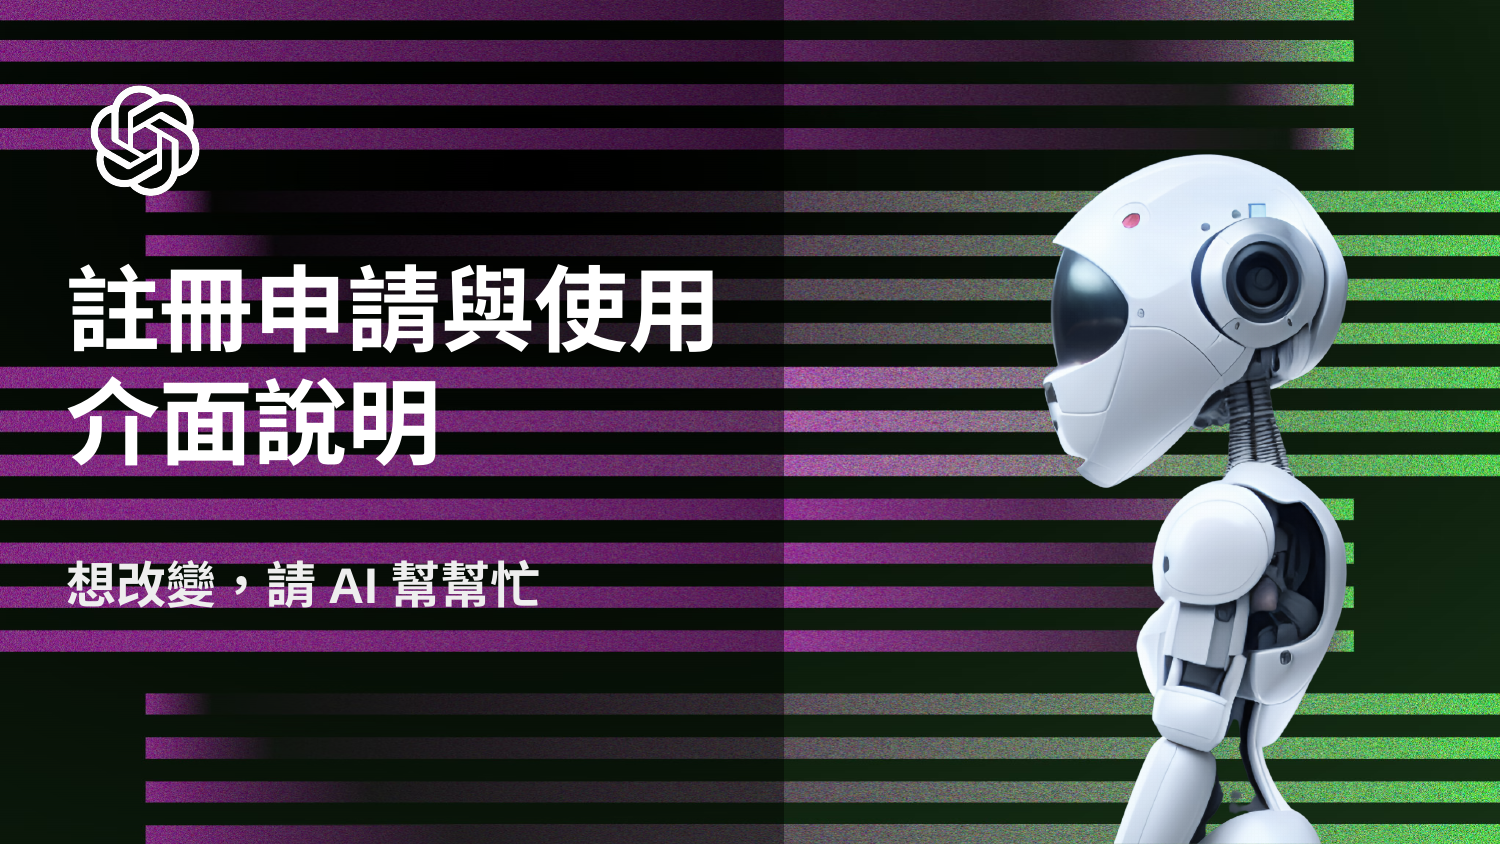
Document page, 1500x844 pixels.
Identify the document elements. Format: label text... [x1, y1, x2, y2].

title 註冊申請與使用介面說明 [51, 236, 778, 491]
subtitle 想改變，請AI幫幫忙 [51, 508, 665, 662]
picture [0, 0, 1500, 844]
